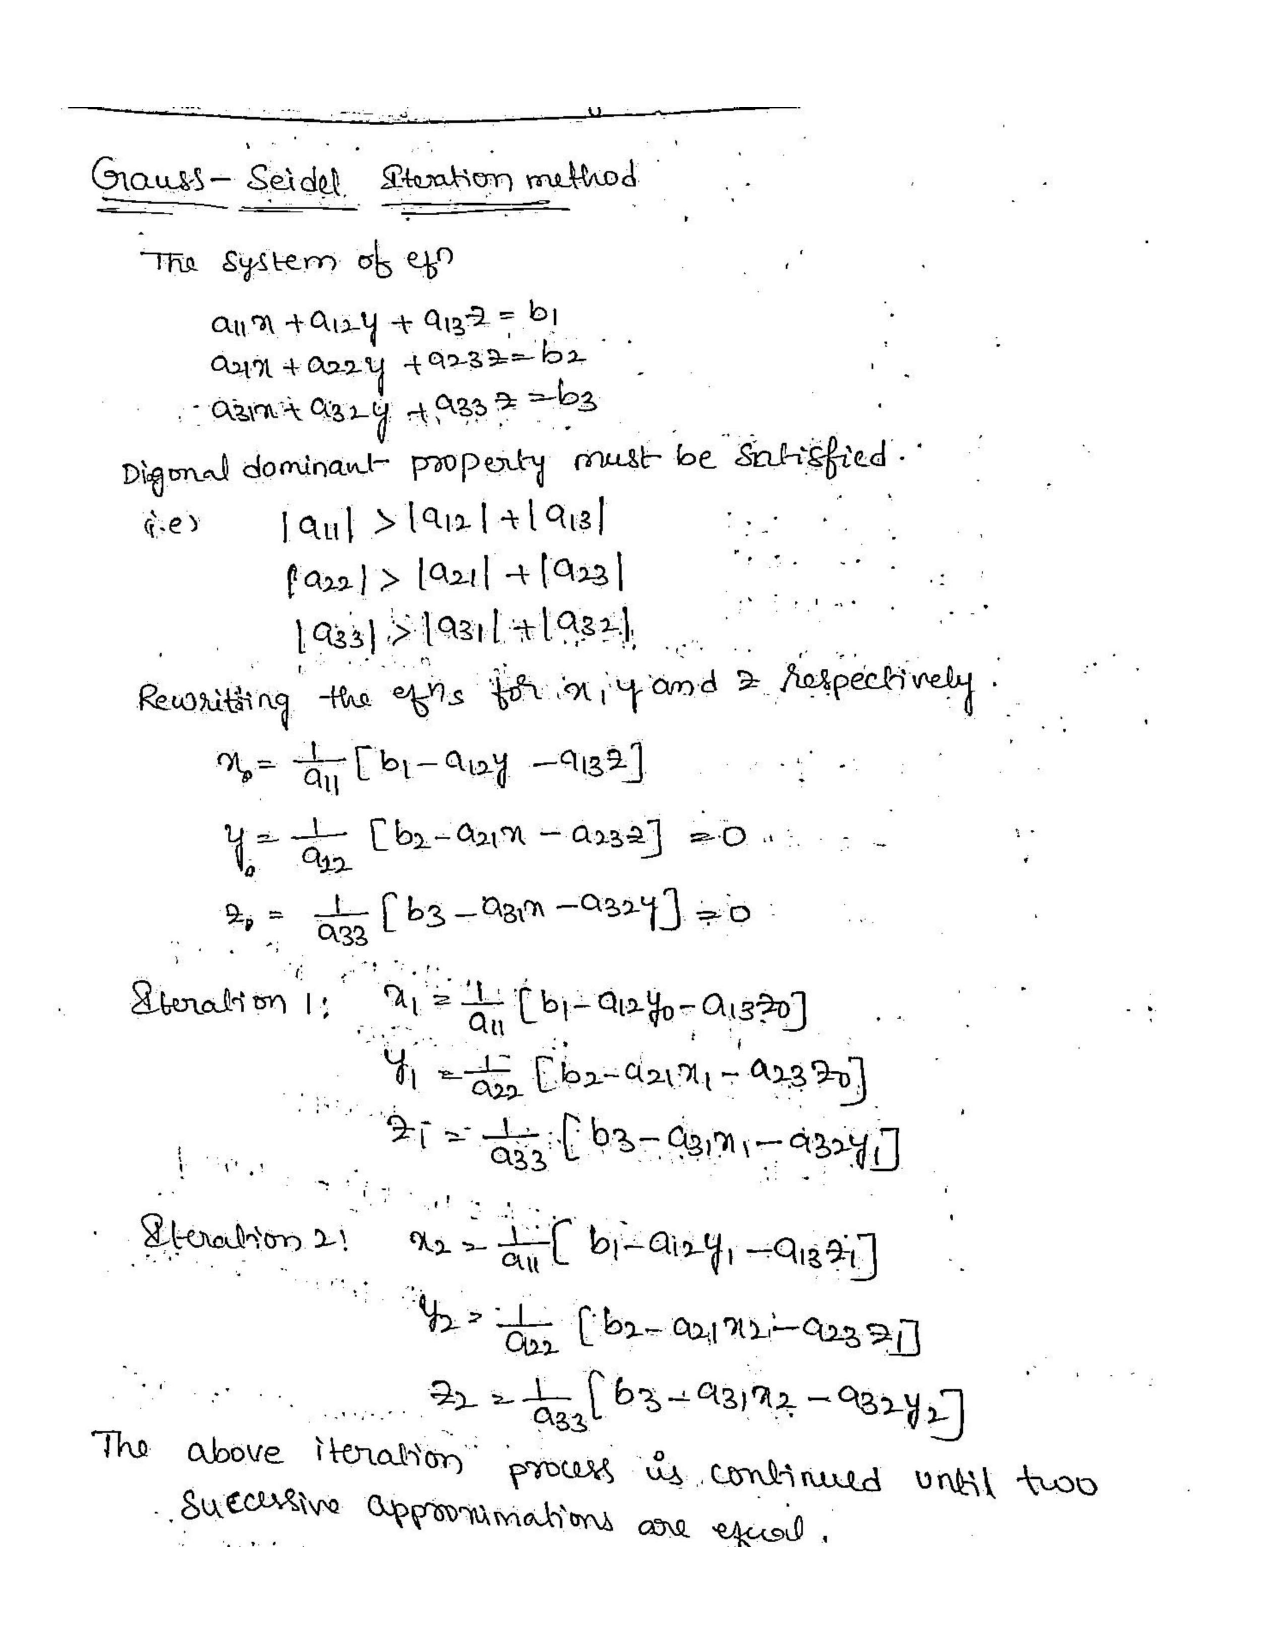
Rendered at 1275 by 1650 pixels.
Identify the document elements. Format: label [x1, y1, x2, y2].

picture [53, 107, 1193, 1547]
